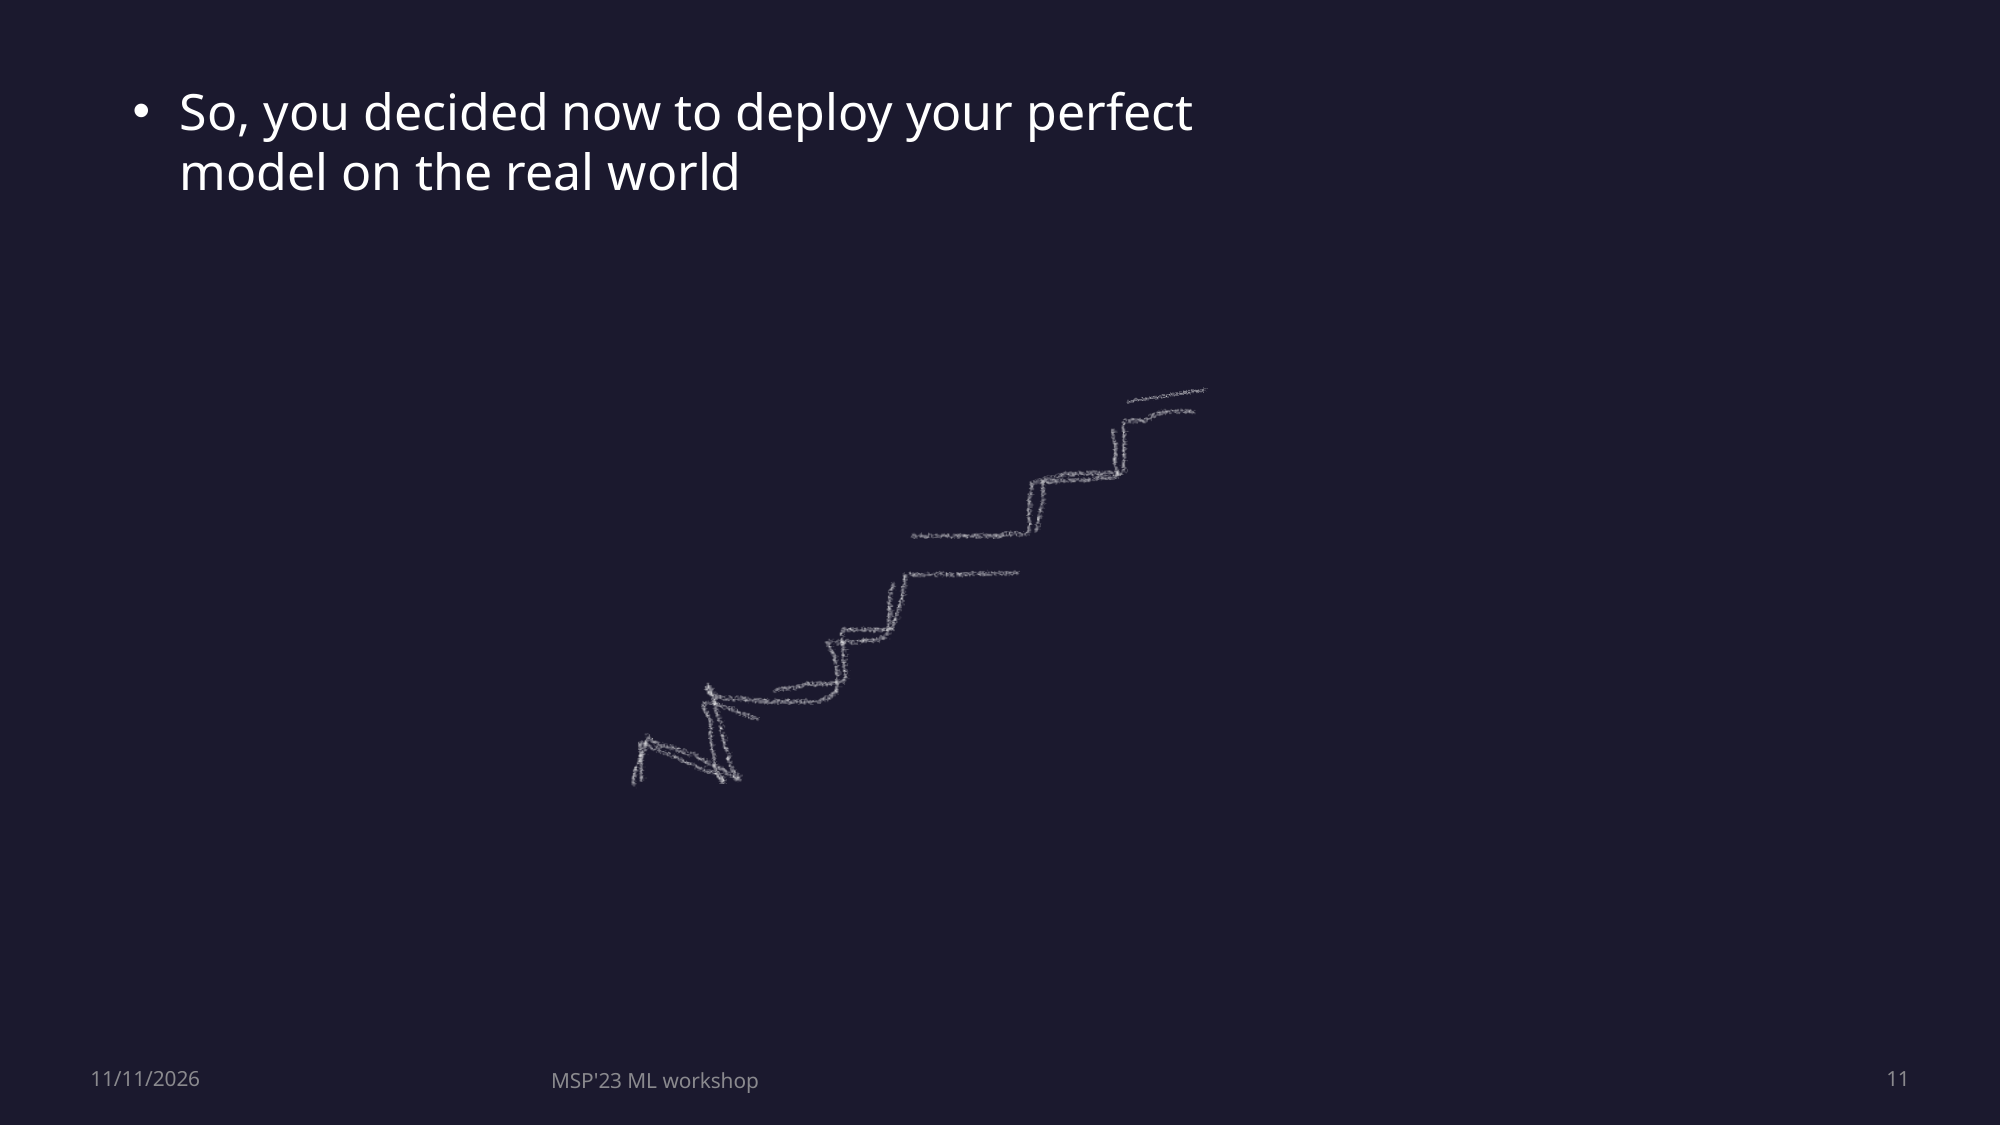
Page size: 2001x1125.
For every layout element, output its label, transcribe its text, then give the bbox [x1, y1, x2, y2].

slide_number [90, 1067, 522, 1093]
slide_number 11 [1632, 1067, 1910, 1093]
text_box So, you decided now to deploy your perfect model on the real world [117, 73, 1305, 208]
picture [621, 348, 1222, 846]
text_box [903, 384, 1216, 555]
footer MSP'23 ML workshop [551, 1067, 1598, 1093]
